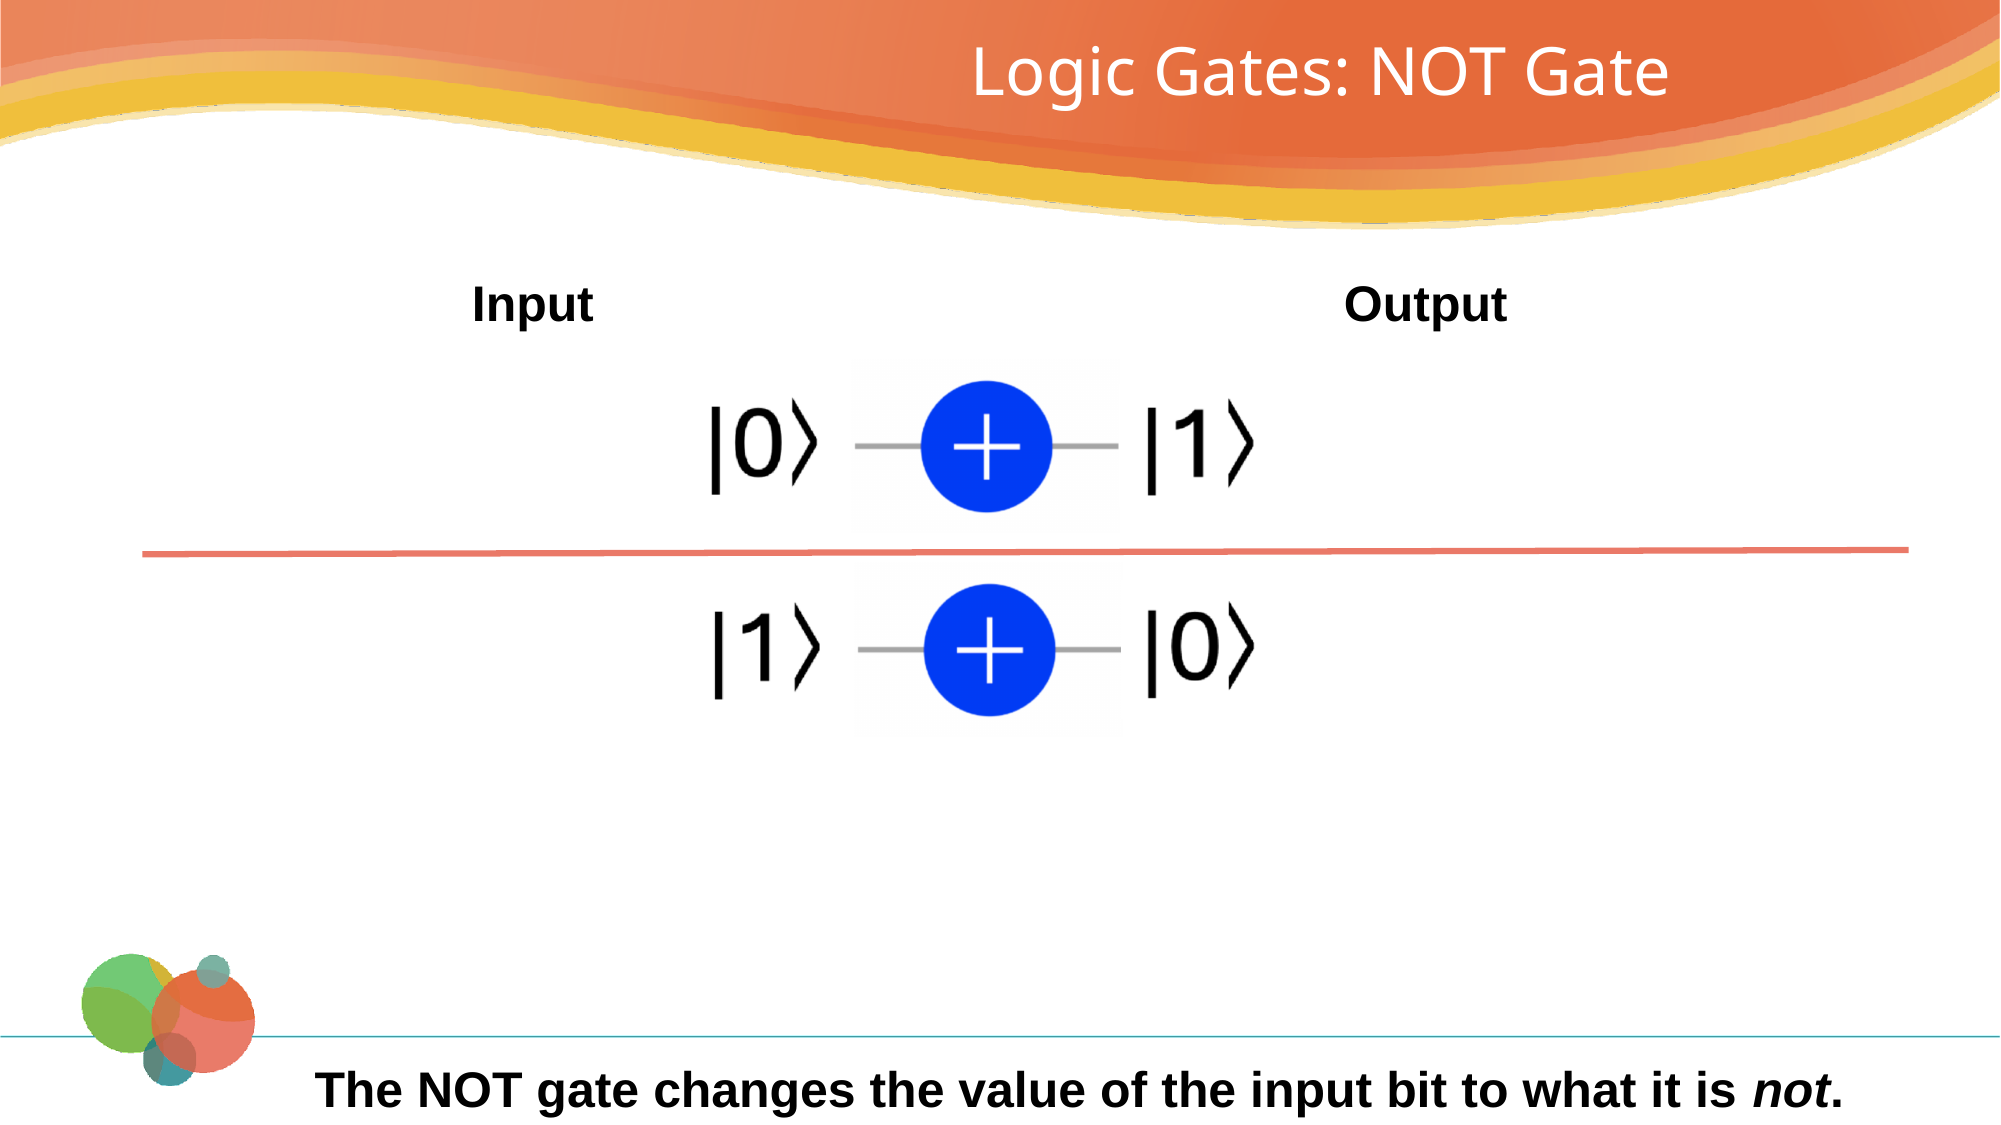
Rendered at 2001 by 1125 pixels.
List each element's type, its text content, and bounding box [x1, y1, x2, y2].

picture [0, 0, 2000, 1086]
title Logic Gates: NOT Gate [780, 30, 1863, 153]
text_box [142, 549, 1909, 555]
text_box Input Output [268, 264, 1683, 340]
text_box The NOT gate changes the value of the input bit to what it is not. [285, 1049, 1873, 1125]
